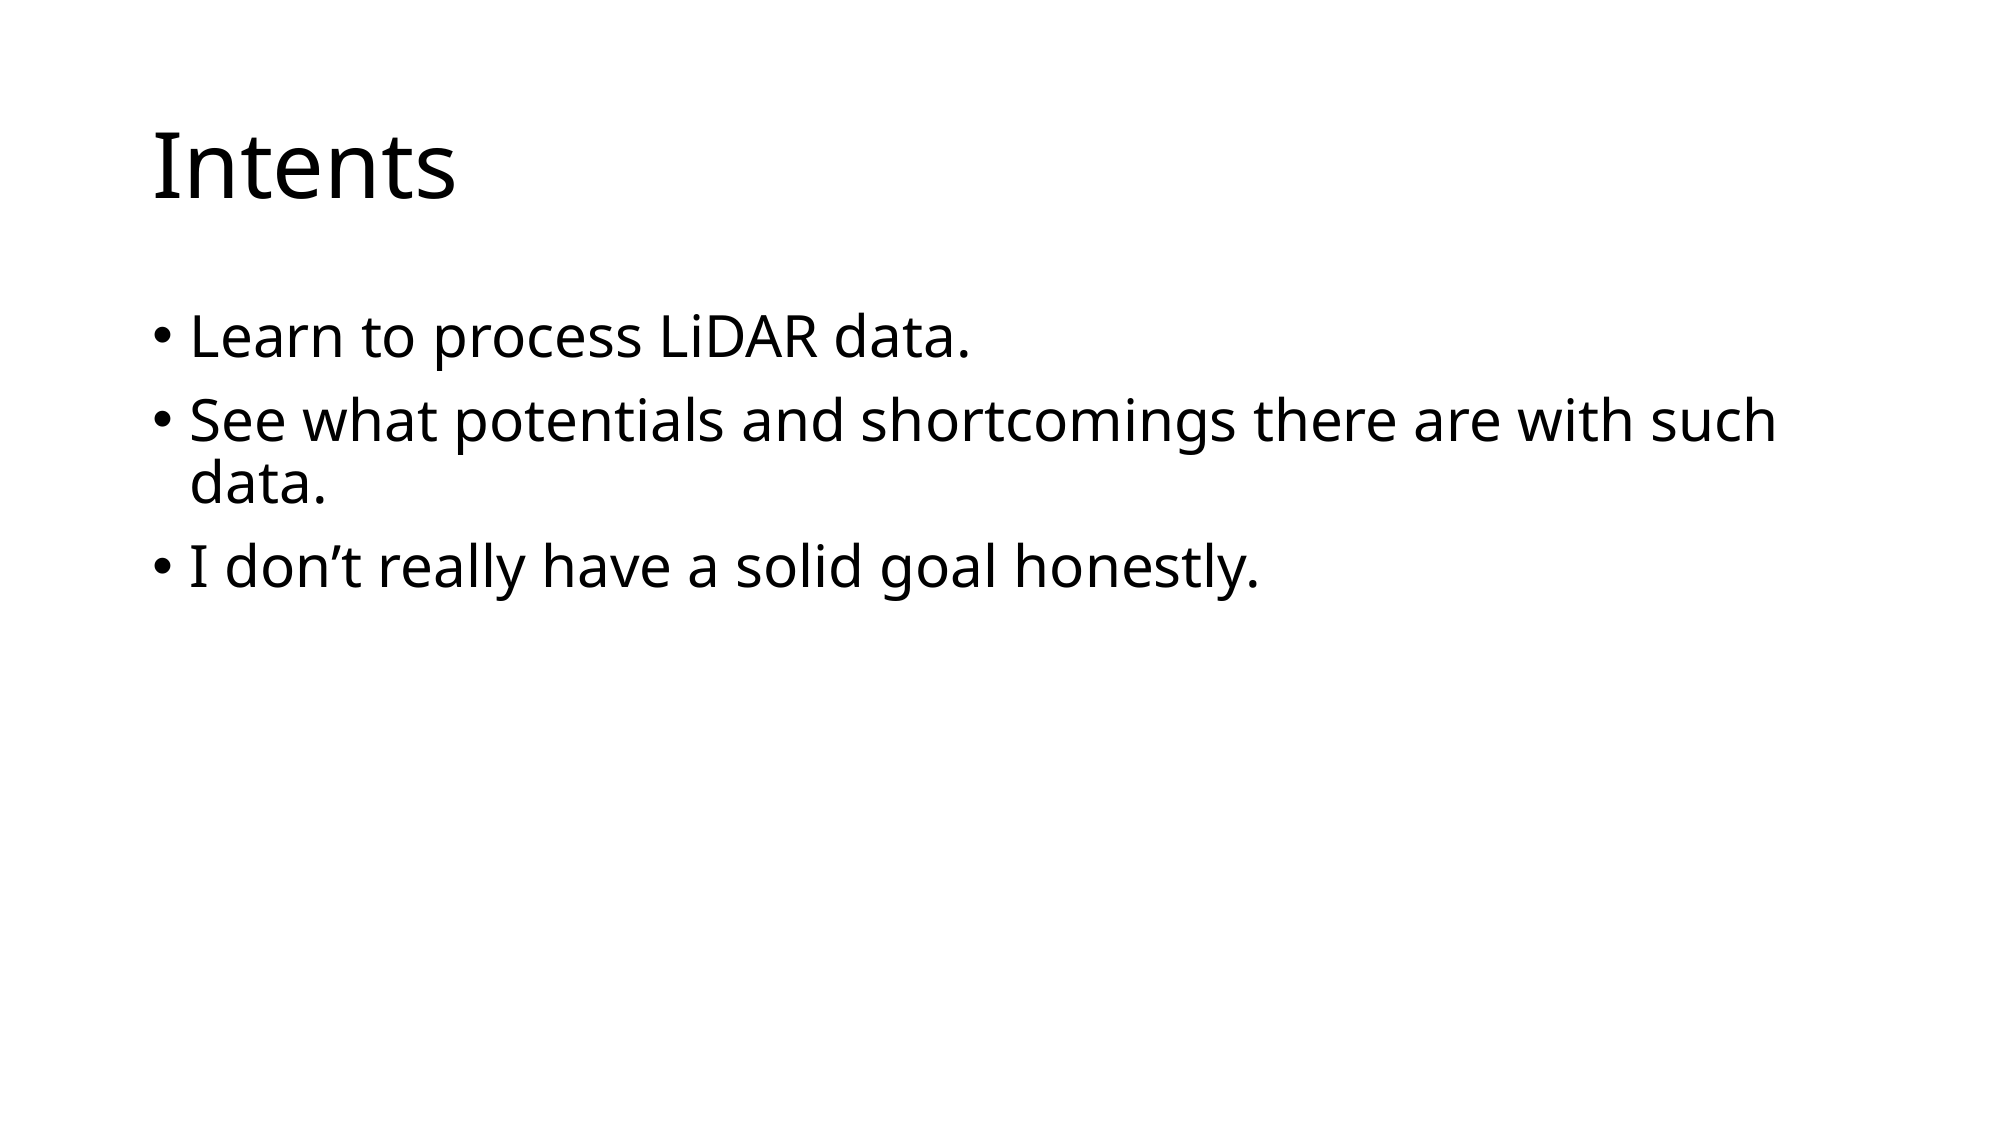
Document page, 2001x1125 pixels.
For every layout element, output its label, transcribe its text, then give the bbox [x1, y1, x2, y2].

list Learn to process LiDAR data. See what potentials and shortcomings there are with such data. I don’t really have a solid goal honestly. [137, 299, 1863, 1014]
title Intents [137, 59, 1863, 278]
